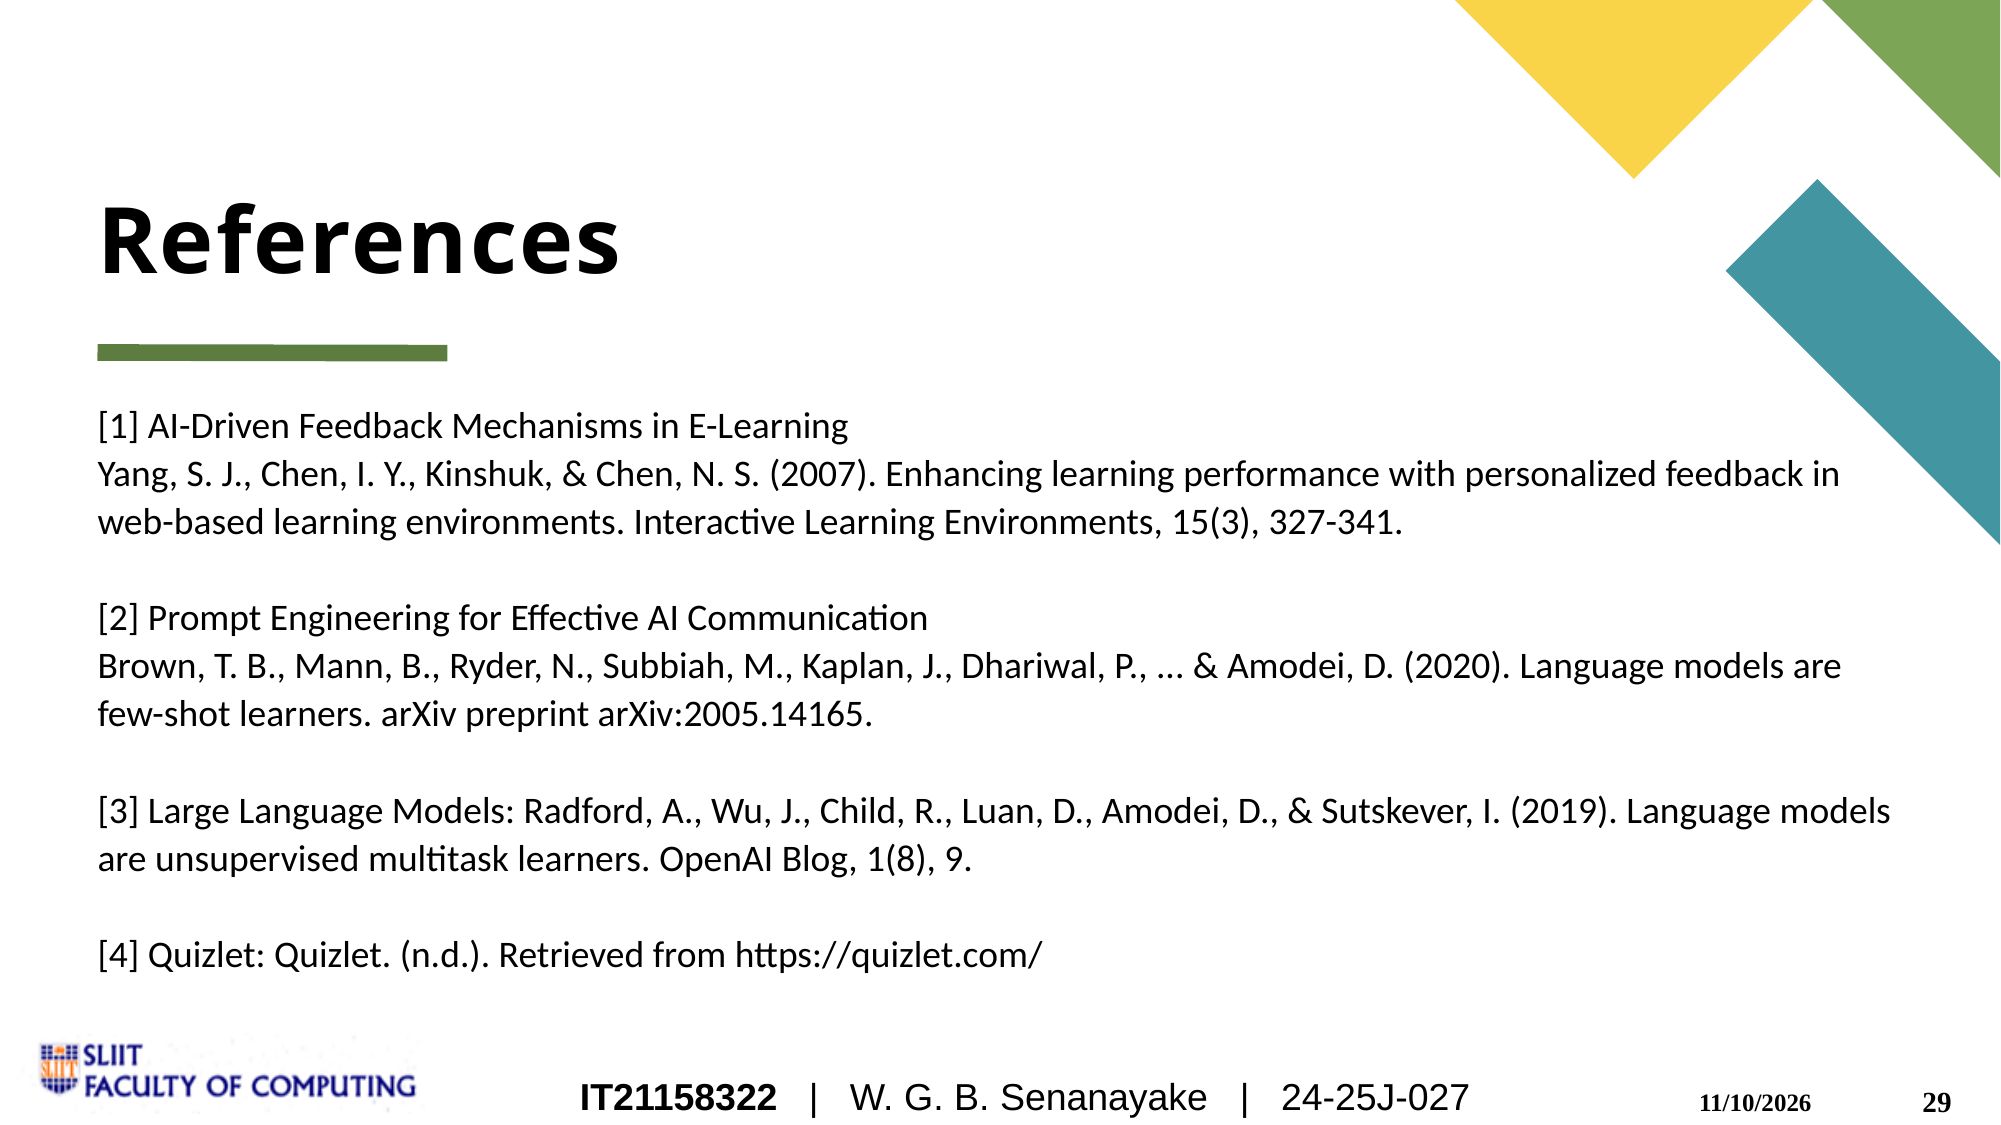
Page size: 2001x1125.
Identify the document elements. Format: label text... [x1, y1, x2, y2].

text_box 29 [1907, 1076, 1994, 1117]
picture [17, 1024, 428, 1114]
title References [97, 45, 1702, 291]
list [1] AI-Driven Feedback Mechanisms in E-Learning Yang, S. J., Chen, I. Y., Kinshuk, & Chen, N. S. (2007). Enhancing learning performance with personalized feedback in web-based learning environments. Interactive Learning Environments, 15(3), 327-341. [2] Prompt Engineering for Effective AI Communication Brown, T. B., Mann, B., Ryder, N., Subbiah, M., Kaplan, J., Dhariwal, P., ... & Amodei, D. (2020). Language models are few-shot learners. arXiv preprint arXiv:2005.14165. [3] Large Language Models: Radford, A., Wu, J., Child, R., Luan, D., Amodei, D., & Sutskever, I. (2019). Language models are unsupervised multitask learners. OpenAI Blog, 1(8), 9. [4] Quizlet: Quizlet. (n.d.). Retrieved from https://quizlet.com/ [97, 389, 1908, 992]
text_box 8/23/2024 [1684, 1079, 1900, 1120]
text_box IT21158322 | W. G. B. Senanayake | 24-25J-027 [465, 1064, 1585, 1125]
